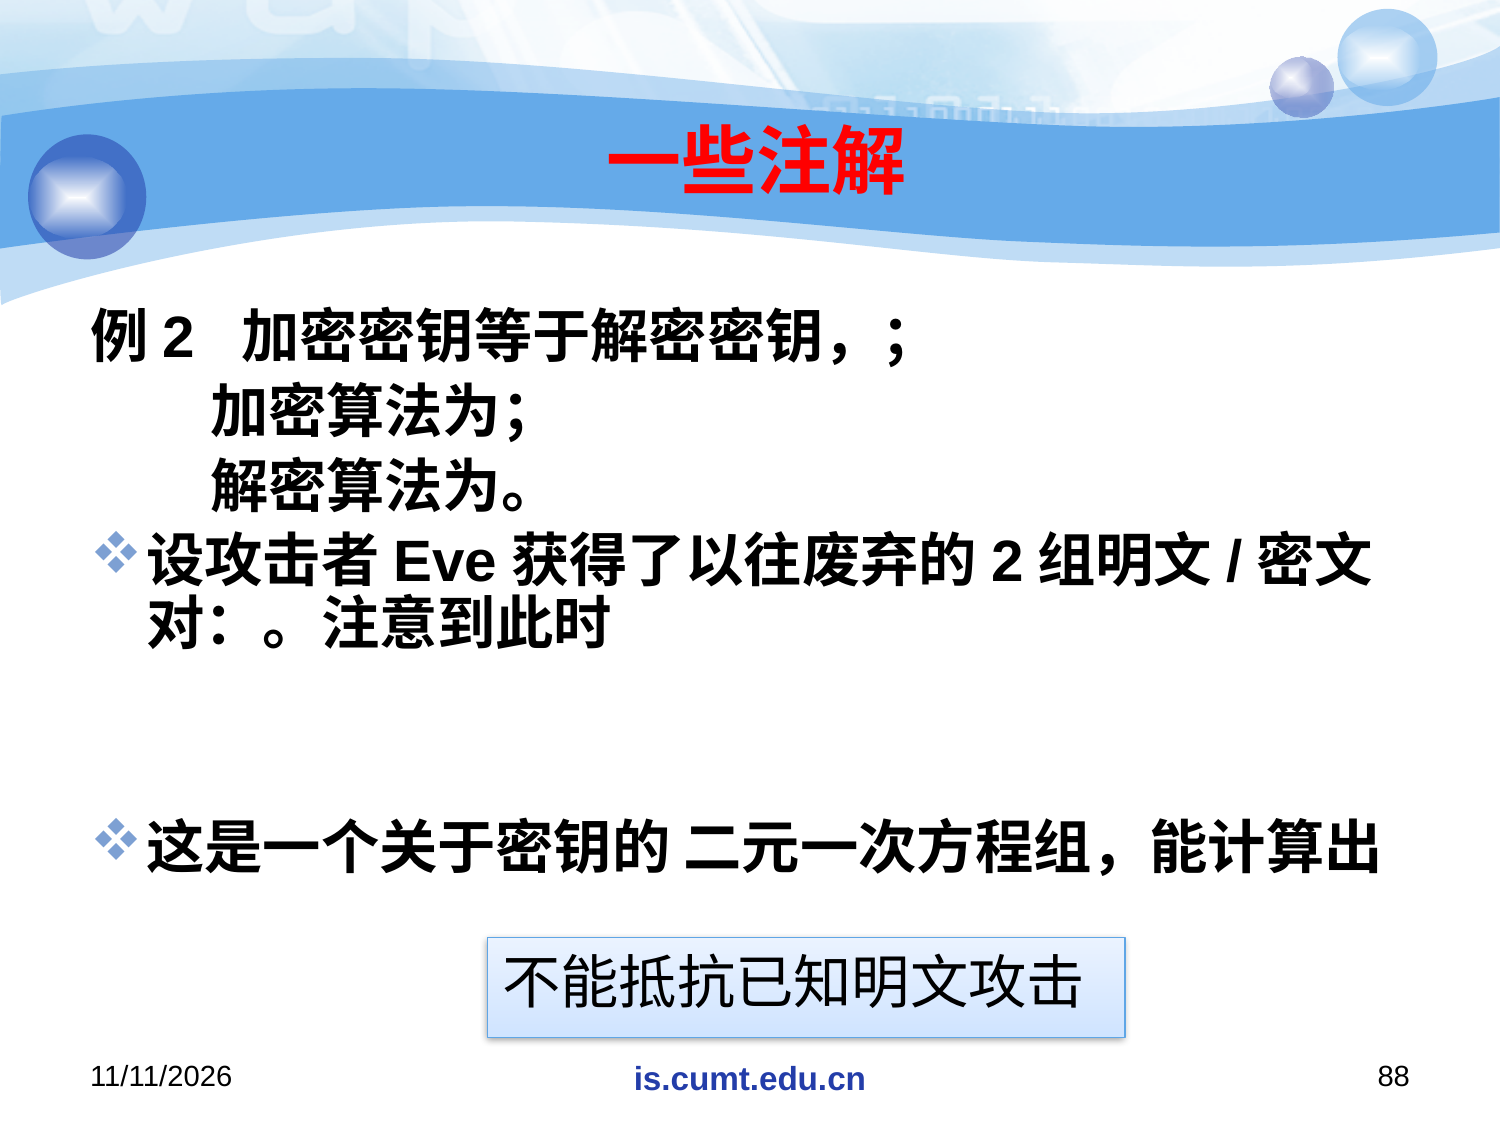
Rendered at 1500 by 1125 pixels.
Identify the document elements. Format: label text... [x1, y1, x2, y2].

picture [0, 0, 1500, 112]
slide_number 88 [1074, 1049, 1426, 1103]
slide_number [74, 1049, 426, 1103]
footer is.cumt.edu.cn [512, 1049, 988, 1103]
text_box 不能抵抗已知明文攻击 [487, 937, 1126, 1038]
title 一些注解 [149, 112, 1363, 206]
